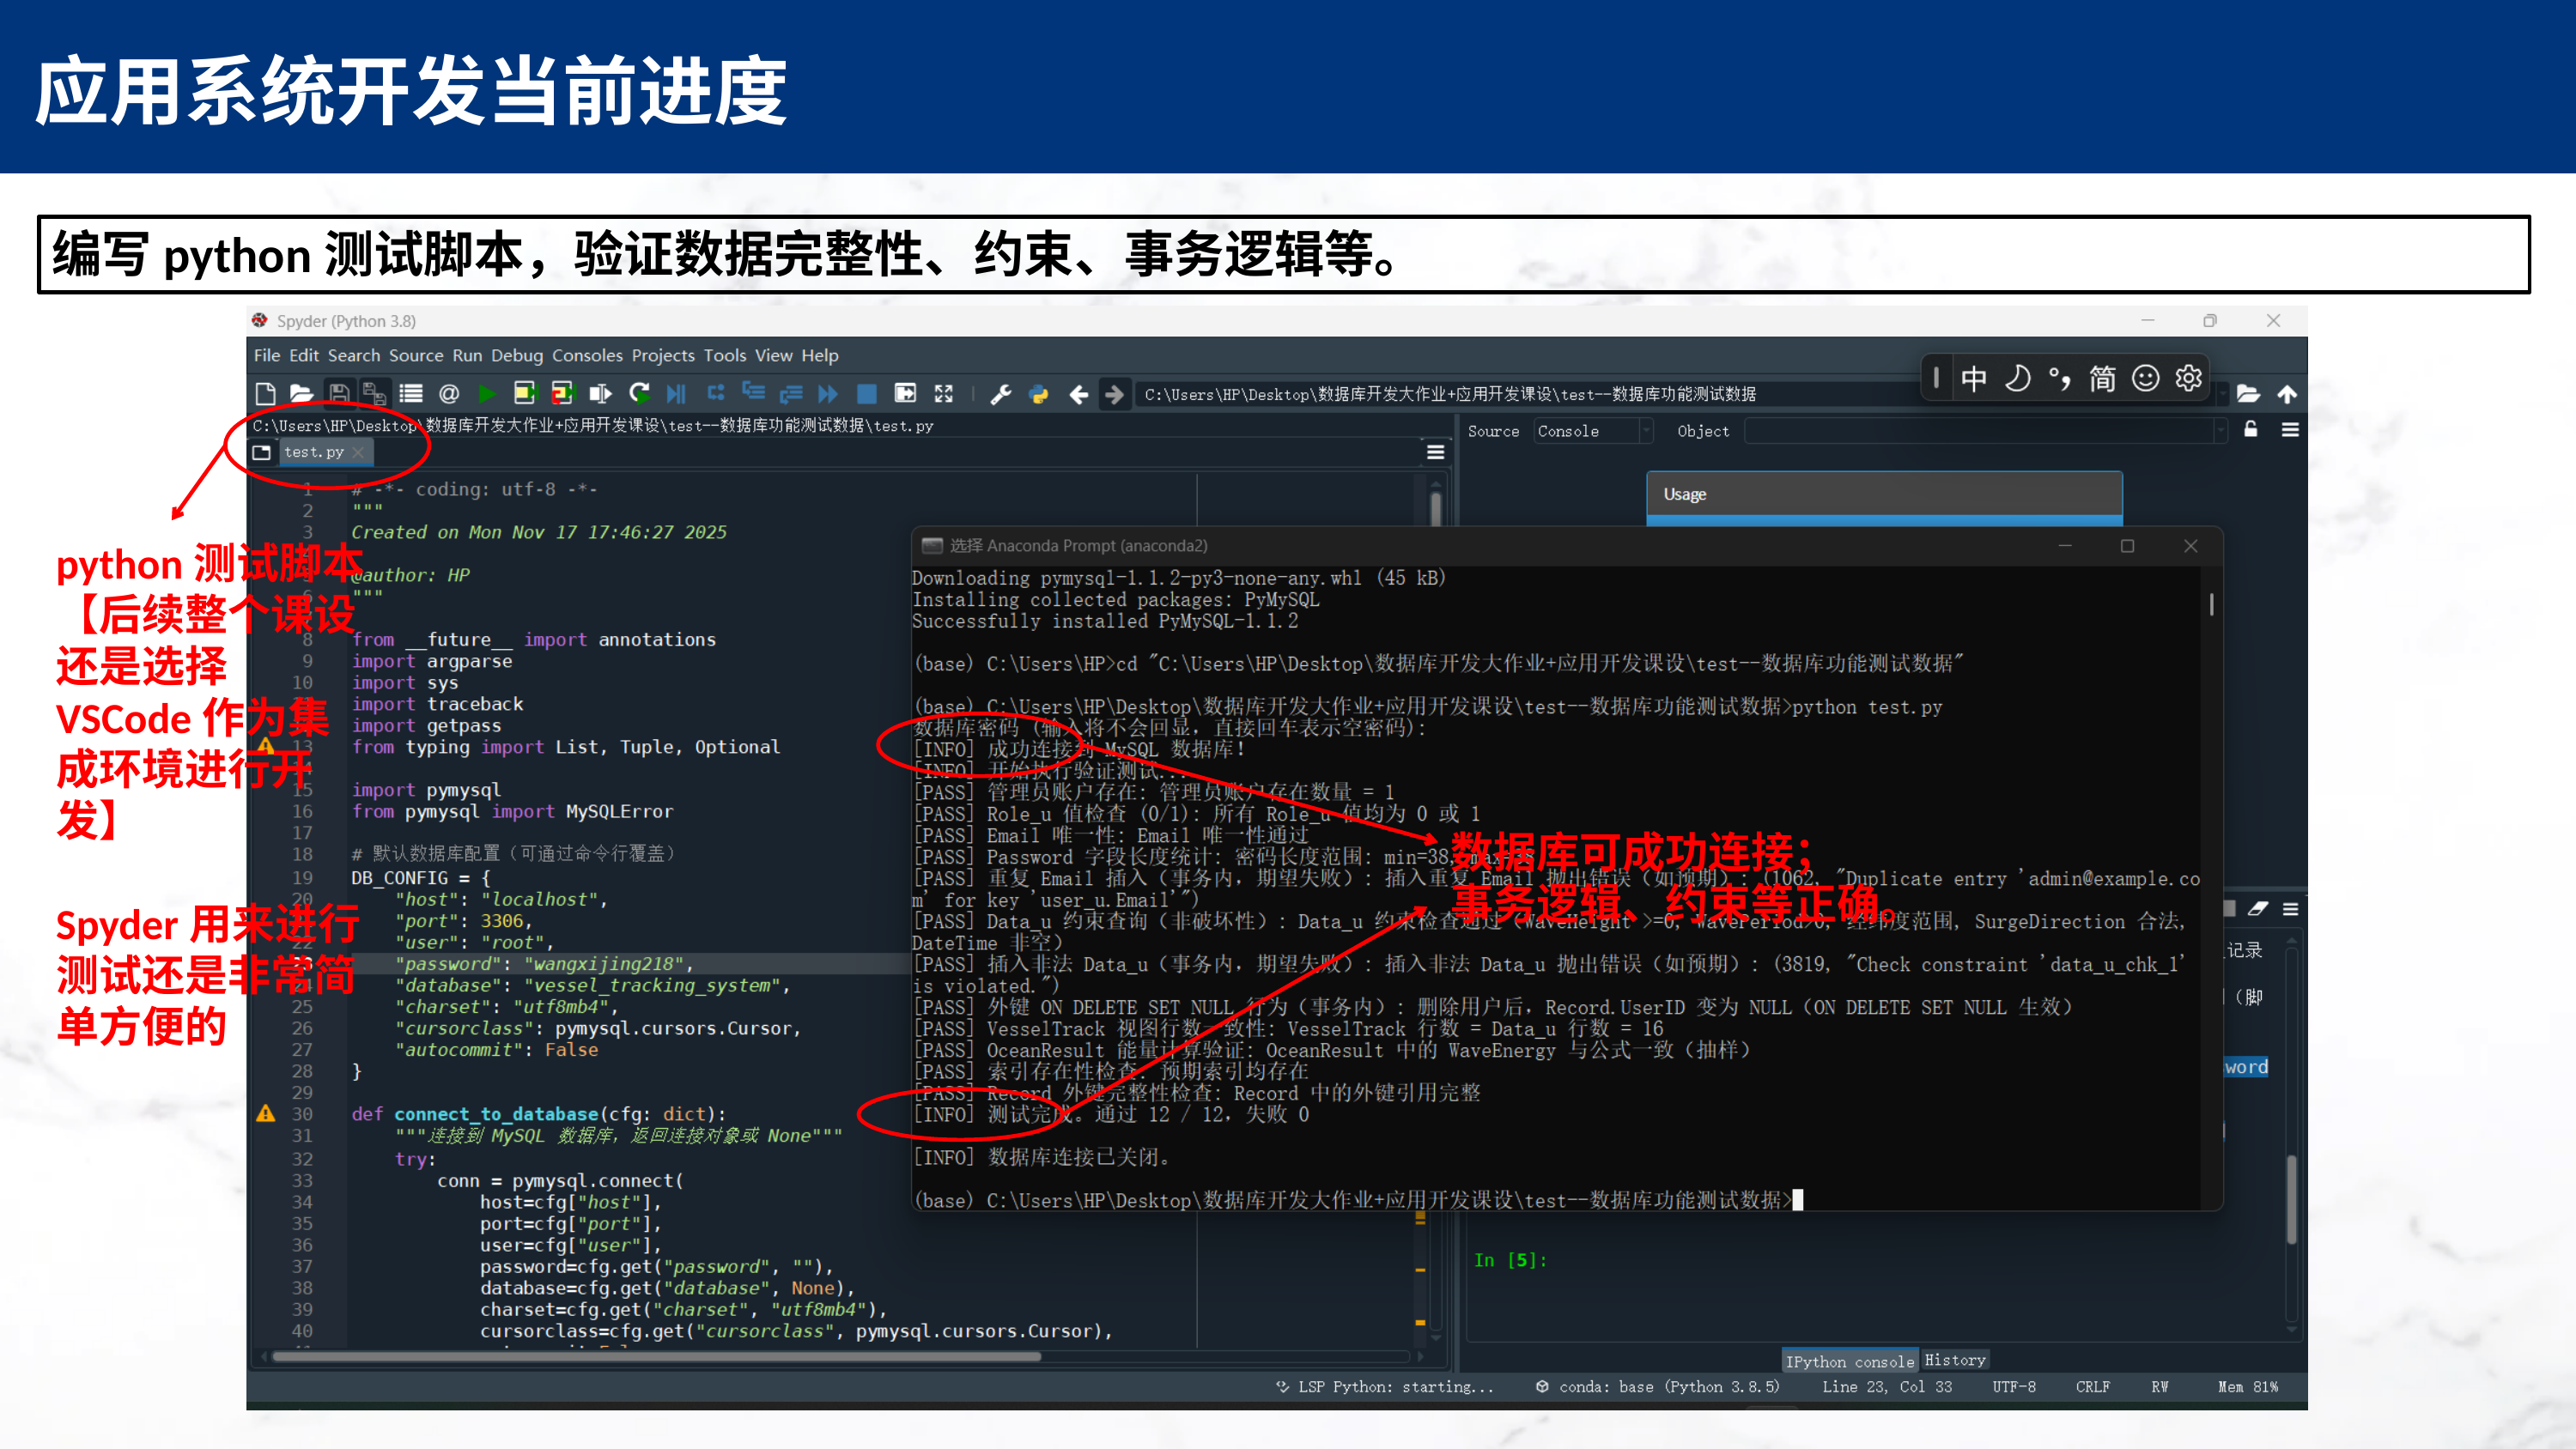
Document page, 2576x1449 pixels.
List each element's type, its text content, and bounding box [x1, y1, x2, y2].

picture [246, 306, 2308, 1410]
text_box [0, 0, 2576, 174]
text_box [171, 445, 226, 521]
text_box python测试脚本 【后续整个课设还是选择VSCode作为集成环境进行开发】 Spyder用来进行测试还是非常简单方便的 [43, 530, 242, 1058]
text_box [223, 419, 242, 471]
text_box 编写python测试脚本，验证数据完整性、约束、事务逻辑等。 [39, 216, 2530, 293]
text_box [1062, 906, 1428, 1115]
text_box [0, 184, 2576, 1449]
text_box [1081, 744, 1439, 843]
